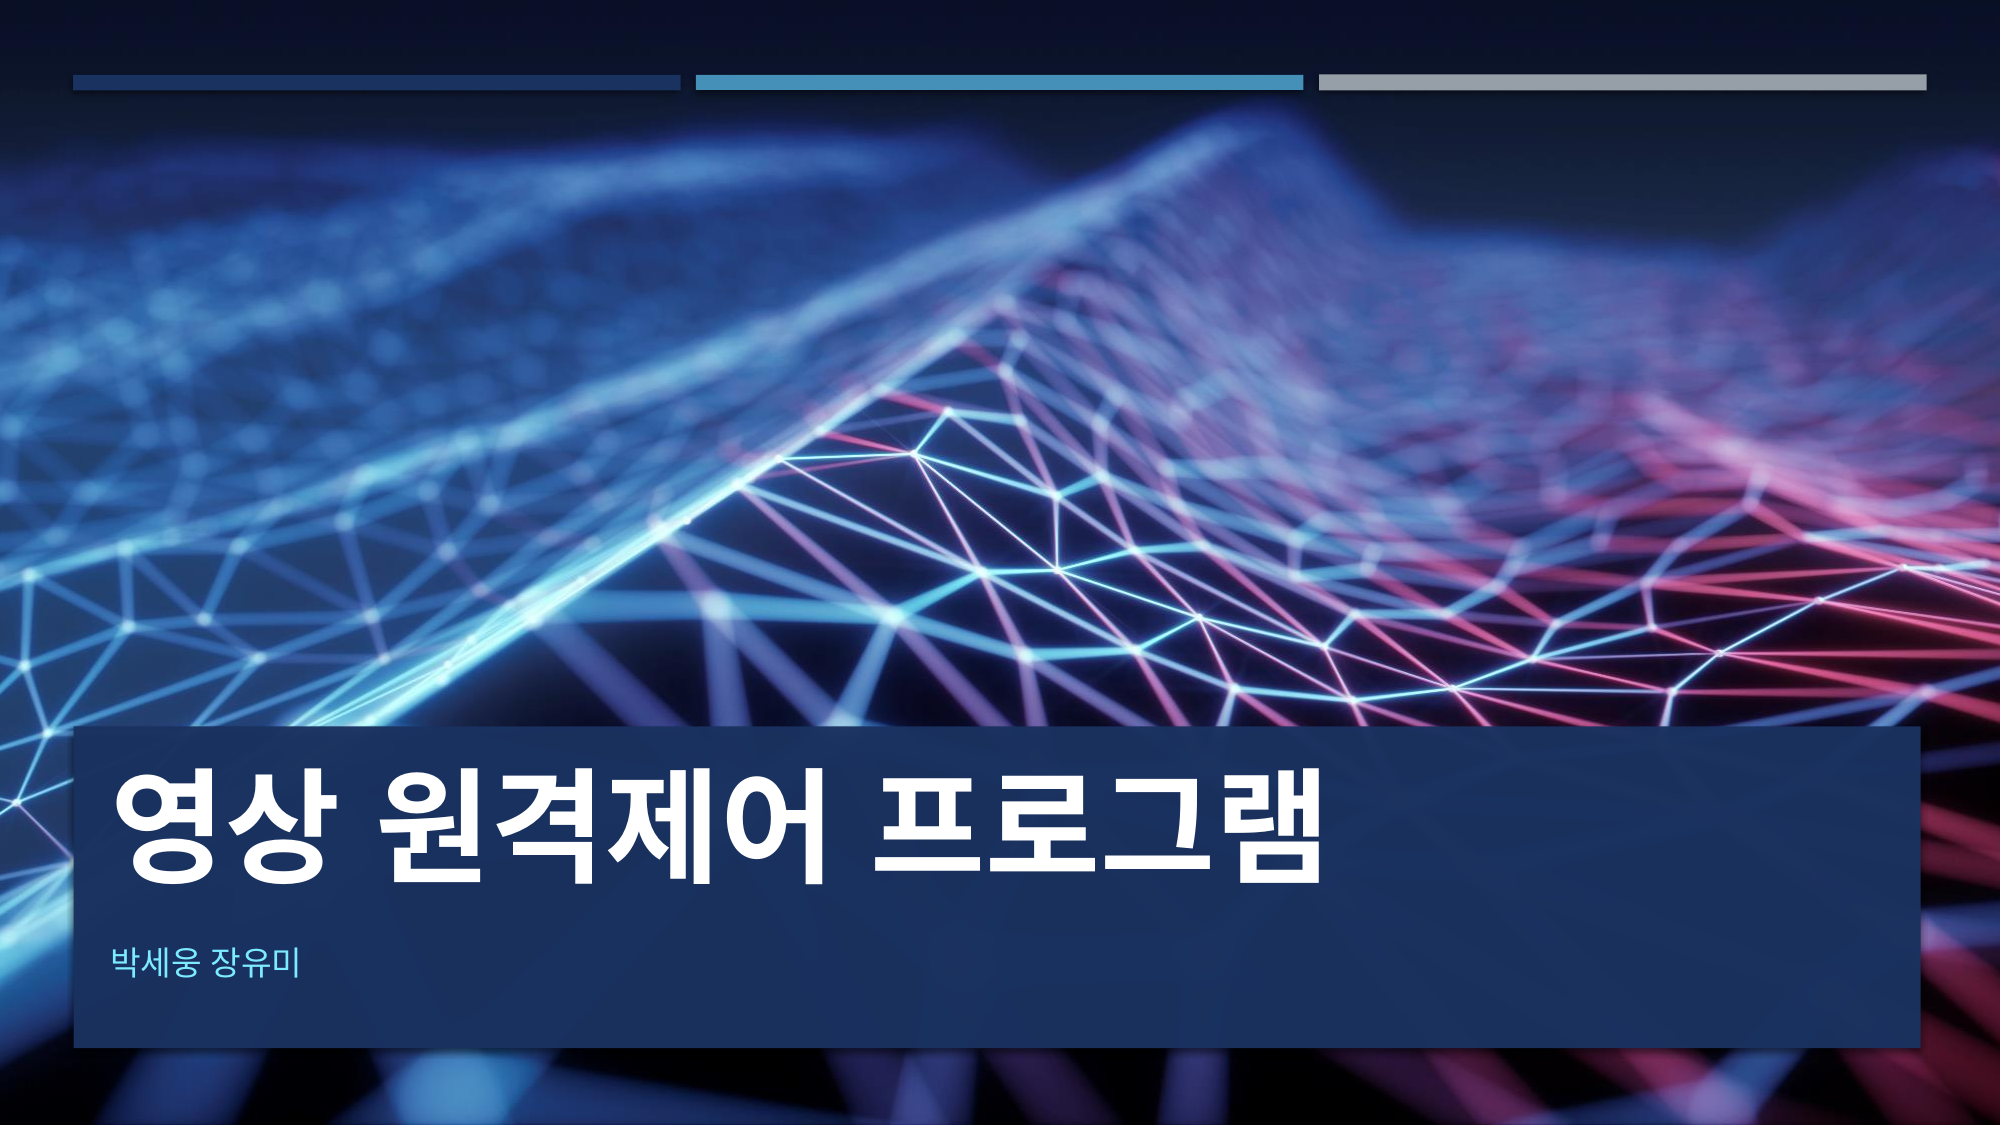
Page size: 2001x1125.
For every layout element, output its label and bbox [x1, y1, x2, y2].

text_box [72, 73, 1928, 92]
picture [0, 0, 2000, 1125]
